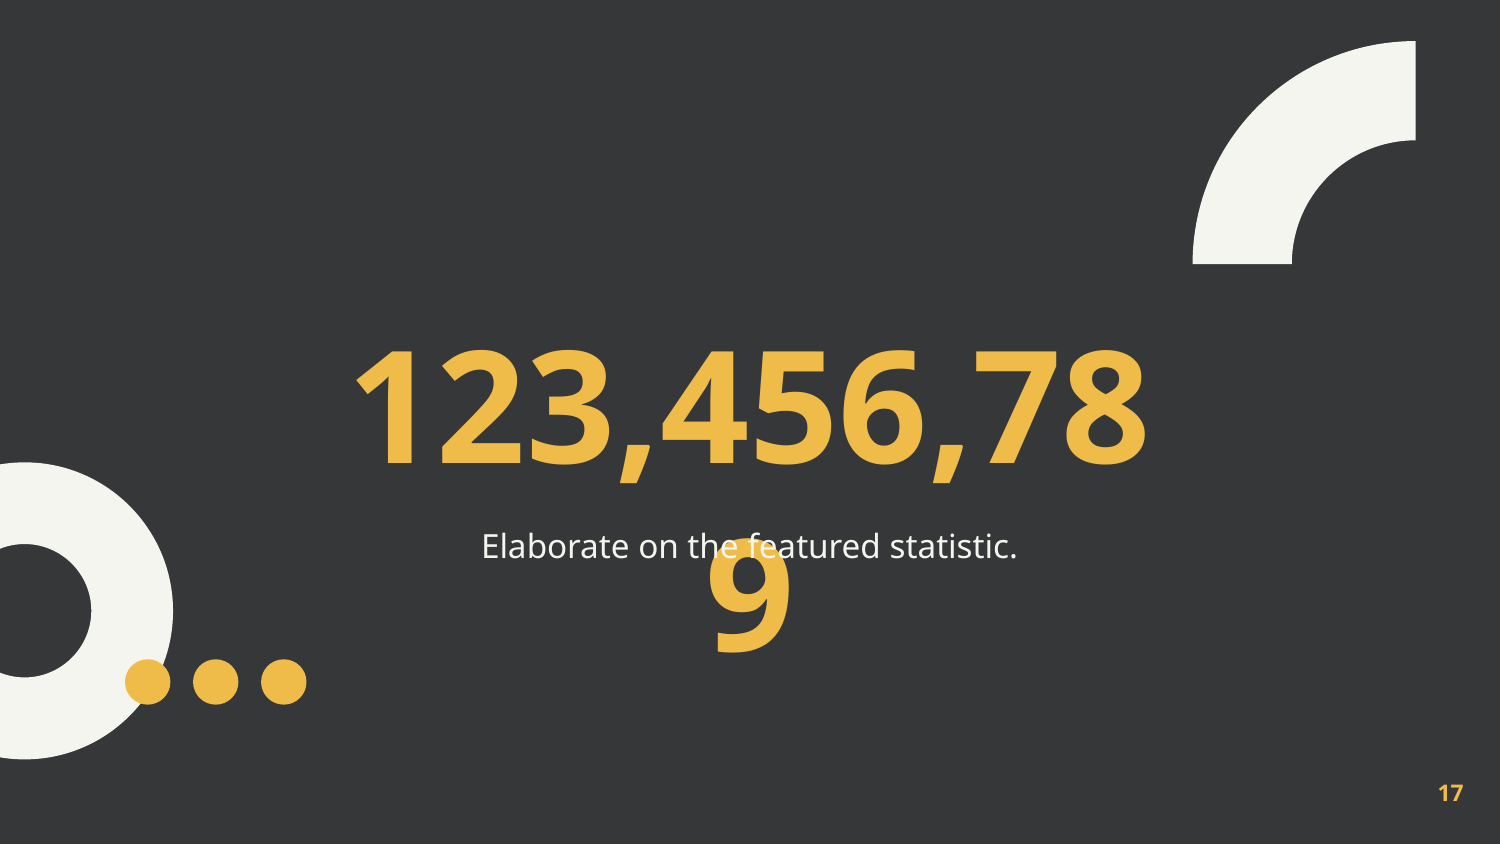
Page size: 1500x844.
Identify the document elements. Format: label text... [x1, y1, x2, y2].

text_box [0, 462, 174, 760]
text_box [125, 659, 171, 705]
text_box [261, 659, 307, 705]
text_box [193, 659, 239, 705]
slide_number 17 [1374, 779, 1464, 809]
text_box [324, 307, 1176, 551]
text_box [1192, 41, 1416, 265]
